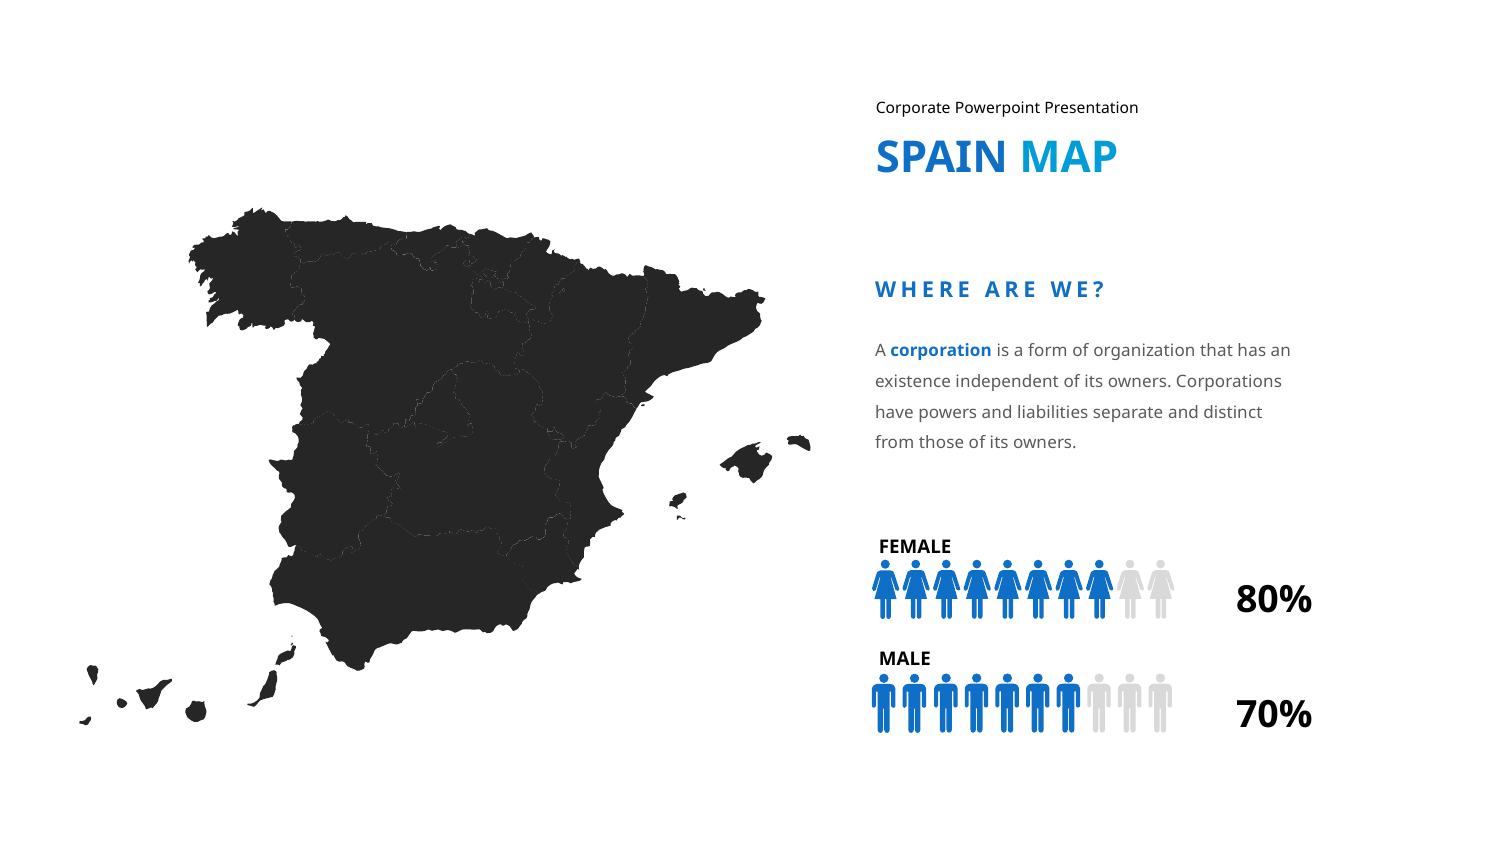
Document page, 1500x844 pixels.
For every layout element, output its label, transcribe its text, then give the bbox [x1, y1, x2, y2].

text_box MALE [864, 627, 1021, 676]
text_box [871, 559, 1175, 620]
text_box 70% [1221, 660, 1357, 743]
text_box WHERE ARE WE? [860, 267, 1265, 309]
text_box SPAIN MAP [861, 121, 1301, 189]
text_box A corporation is a form of organization that has an existence independent of its owners. Corporations have powers and liabilities separate and distinct from those of its owners. [860, 321, 1315, 460]
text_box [79, 207, 811, 726]
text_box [871, 673, 1172, 733]
text_box Corporate Powerpoint Presentation [861, 90, 1291, 125]
text_box 80% [1221, 544, 1357, 628]
text_box FEMALE [864, 516, 1116, 565]
